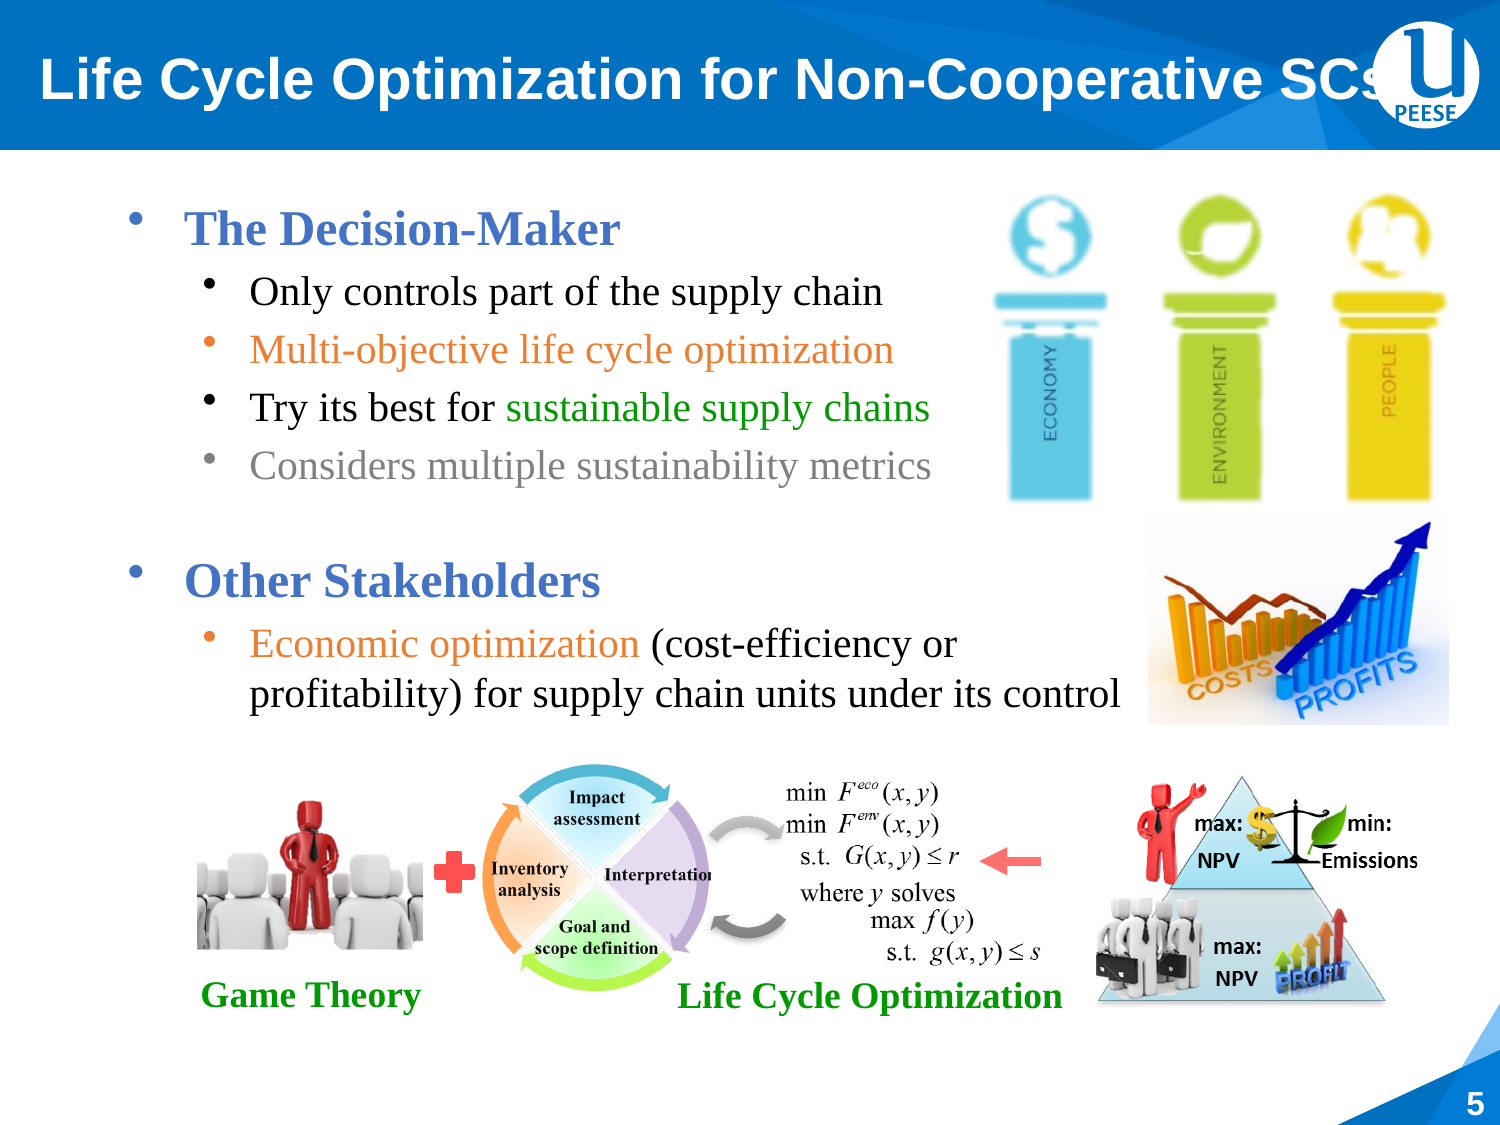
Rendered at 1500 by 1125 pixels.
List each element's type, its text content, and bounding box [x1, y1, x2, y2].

picture [1147, 512, 1449, 726]
picture [974, 187, 1465, 505]
title Life Cycle Optimization for Non-Cooperative SCs [24, 7, 1475, 145]
list The Decision-Maker Only controls part of the supply chain Multi-objective life cycle optimization Try its best for sustainable supply chains Considers multiple sustainability metrics Other Stakeholders Economic optimization (cost-efficiency or profitability) for supply chain units under its control [112, 187, 1143, 722]
slide_number 5 [1424, 1074, 1500, 1125]
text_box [174, 763, 1426, 1023]
